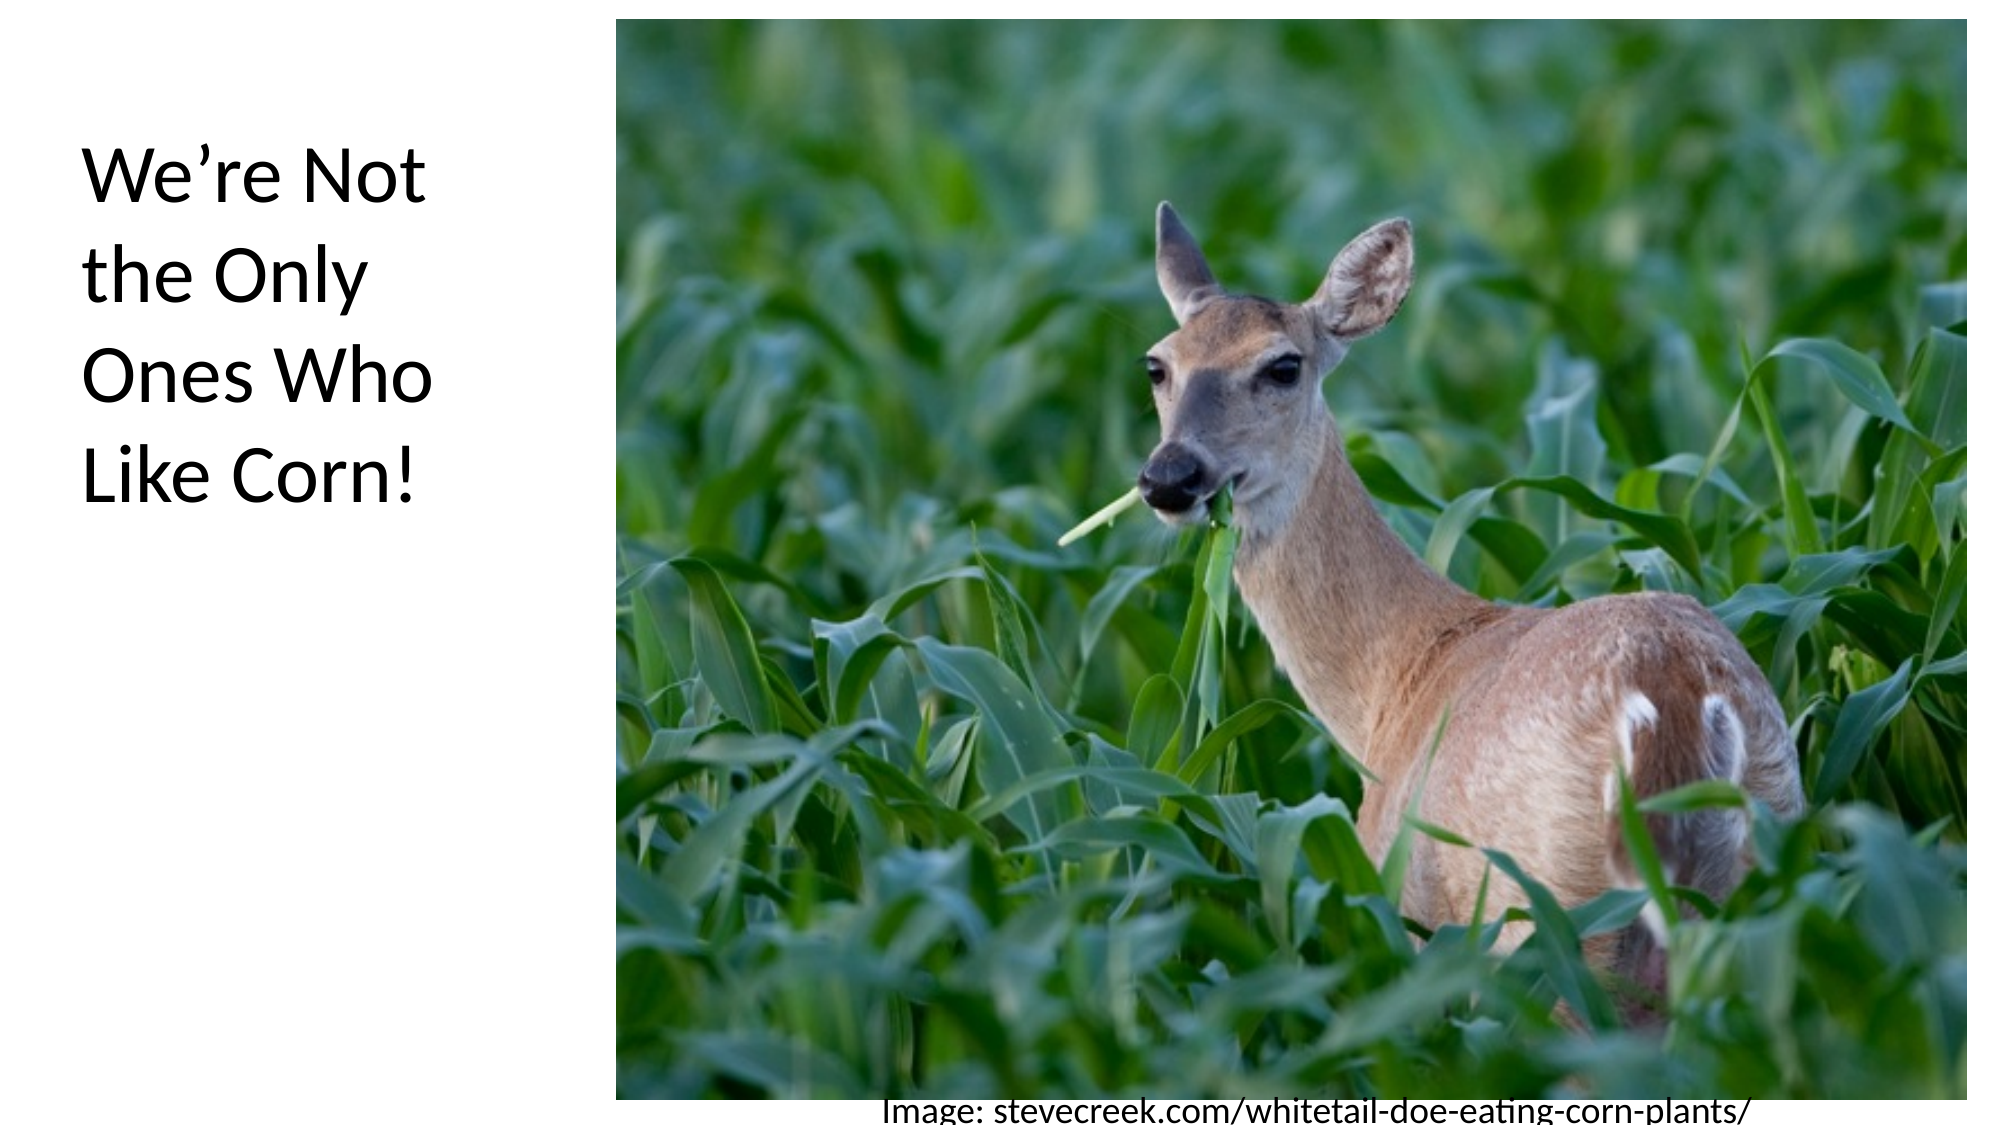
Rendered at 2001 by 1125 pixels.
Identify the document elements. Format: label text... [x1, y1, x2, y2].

text_box We’re Not the Only Ones Who Like Corn! [67, 111, 551, 527]
text_box Image: stevecreek.com/whitetail-doe-eating-corn-plants/ [866, 1079, 2000, 1125]
picture [615, 19, 1967, 1100]
